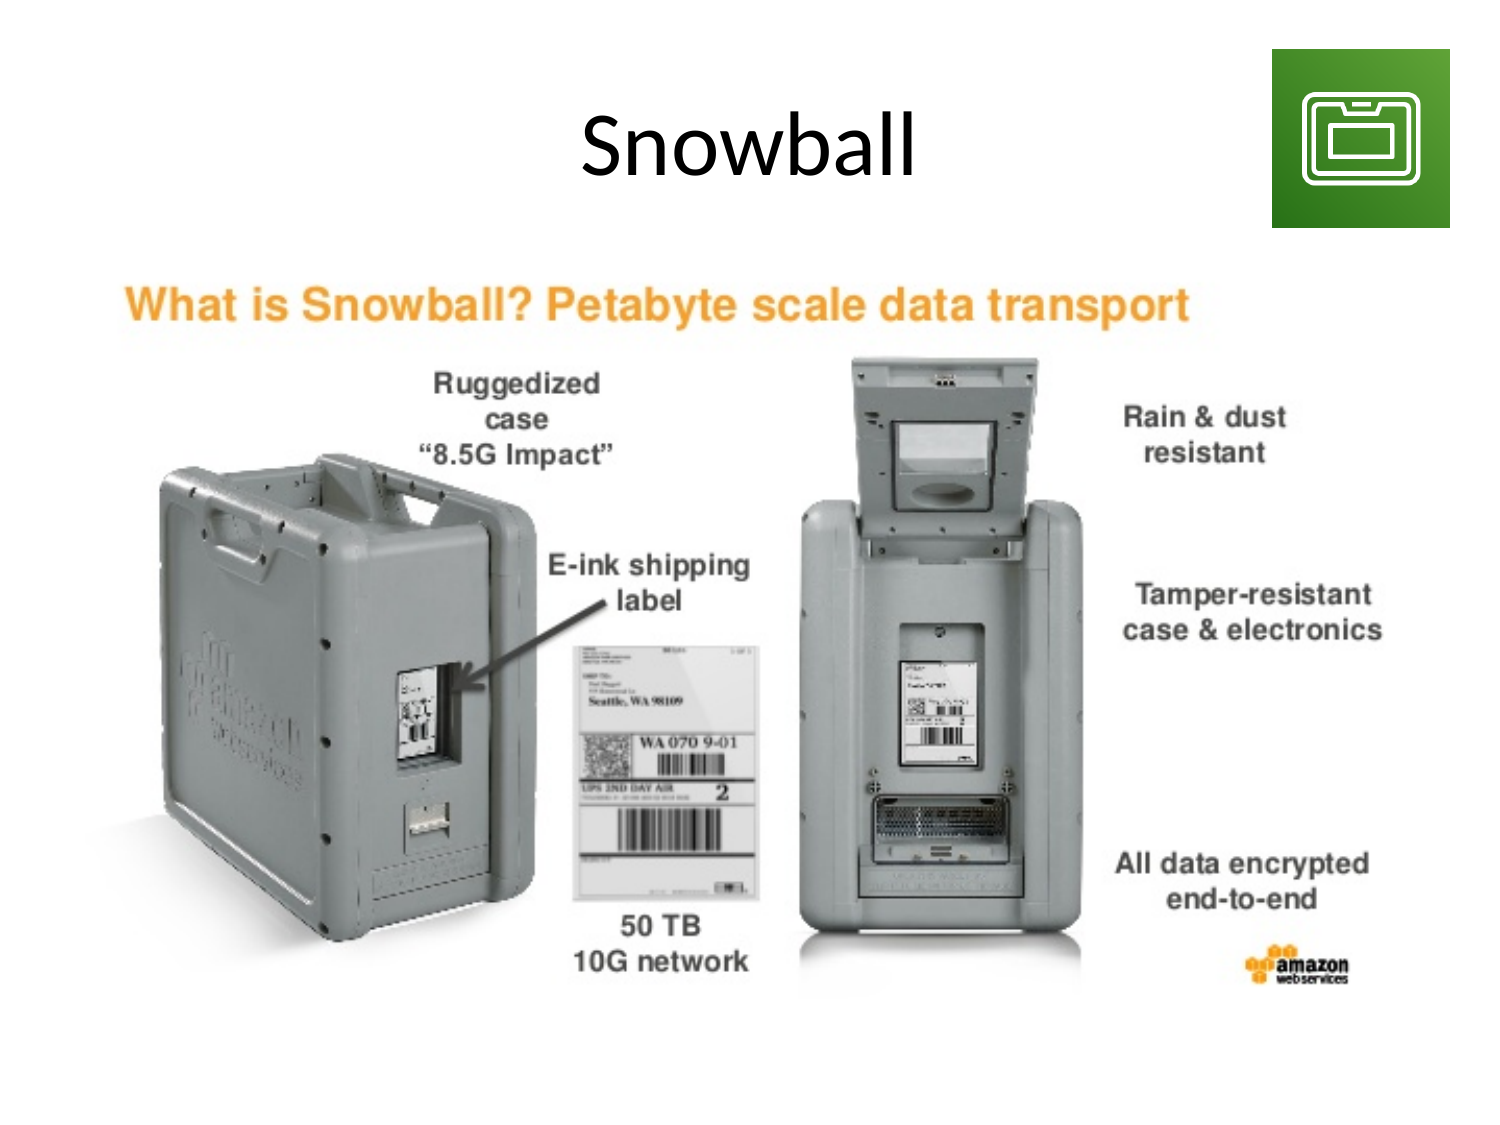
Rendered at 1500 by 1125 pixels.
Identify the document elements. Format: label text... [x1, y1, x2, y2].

picture [85, 250, 1415, 999]
title Snowball [75, 45, 1425, 233]
picture [1271, 49, 1451, 228]
